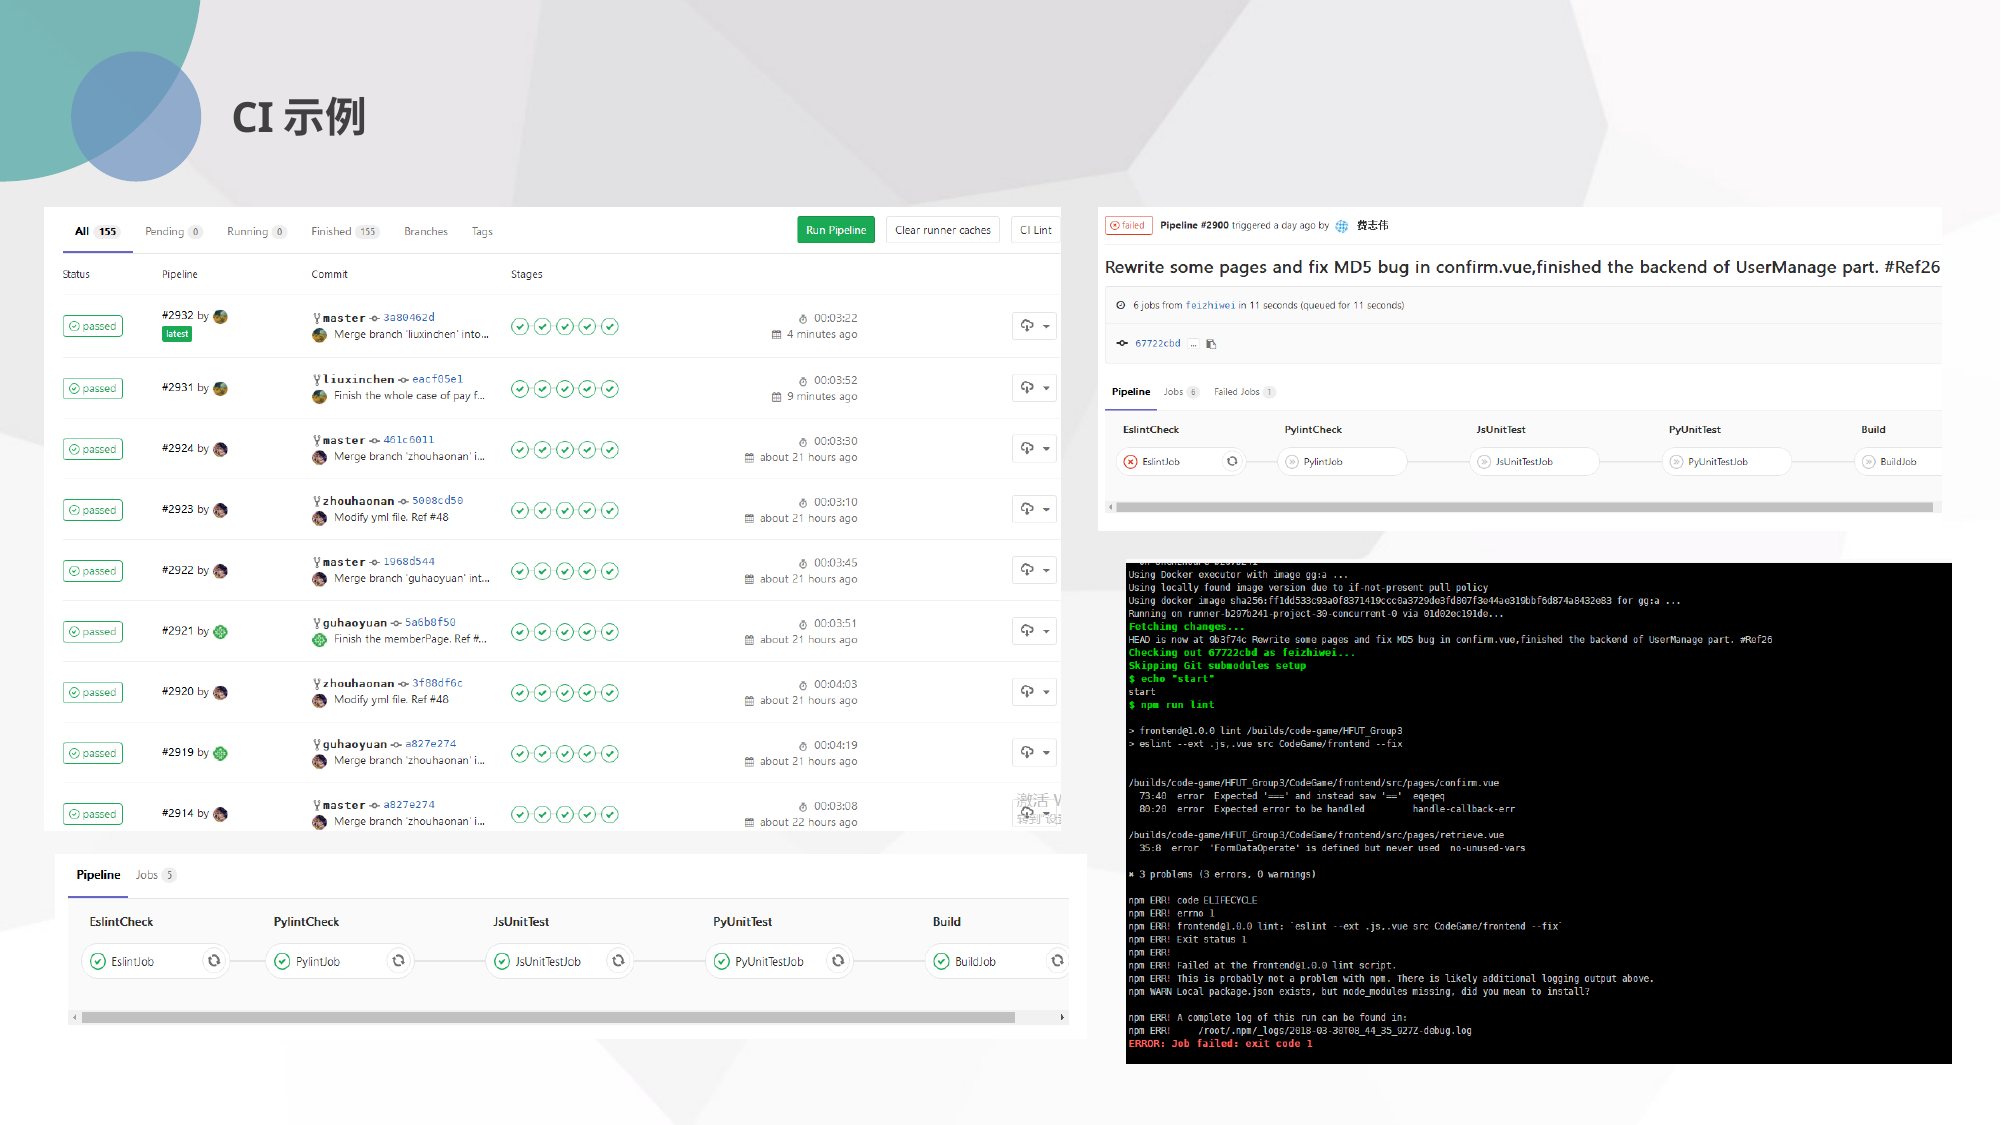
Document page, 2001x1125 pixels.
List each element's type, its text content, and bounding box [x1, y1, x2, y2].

text_box CI示例 [216, 83, 383, 149]
text_box [70, 50, 203, 183]
picture [0, 0, 2001, 1125]
text_box [0, 0, 202, 183]
